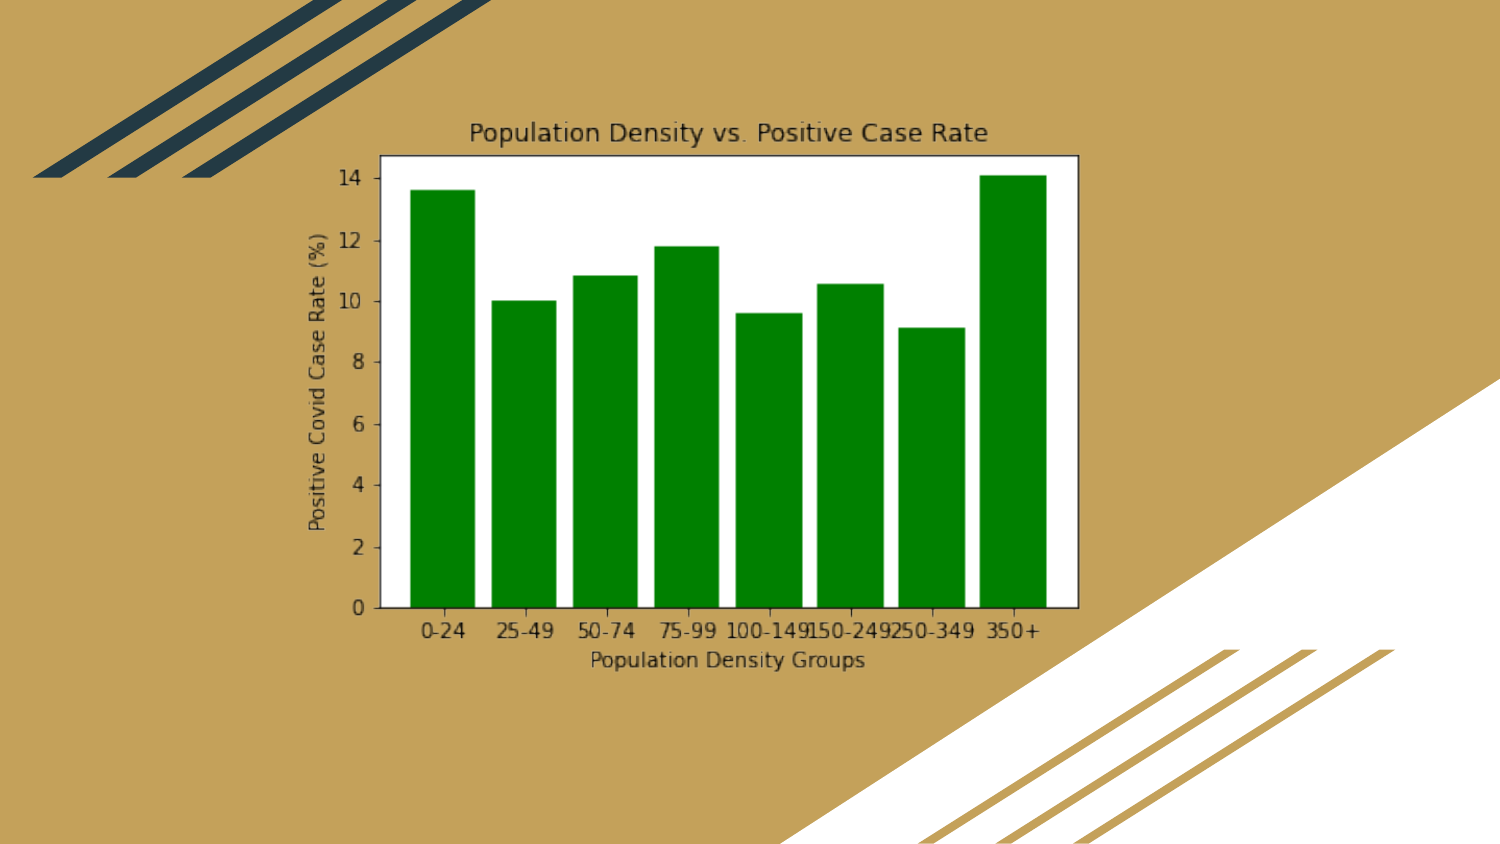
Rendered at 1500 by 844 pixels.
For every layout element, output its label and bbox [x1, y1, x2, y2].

picture [267, 82, 1168, 683]
